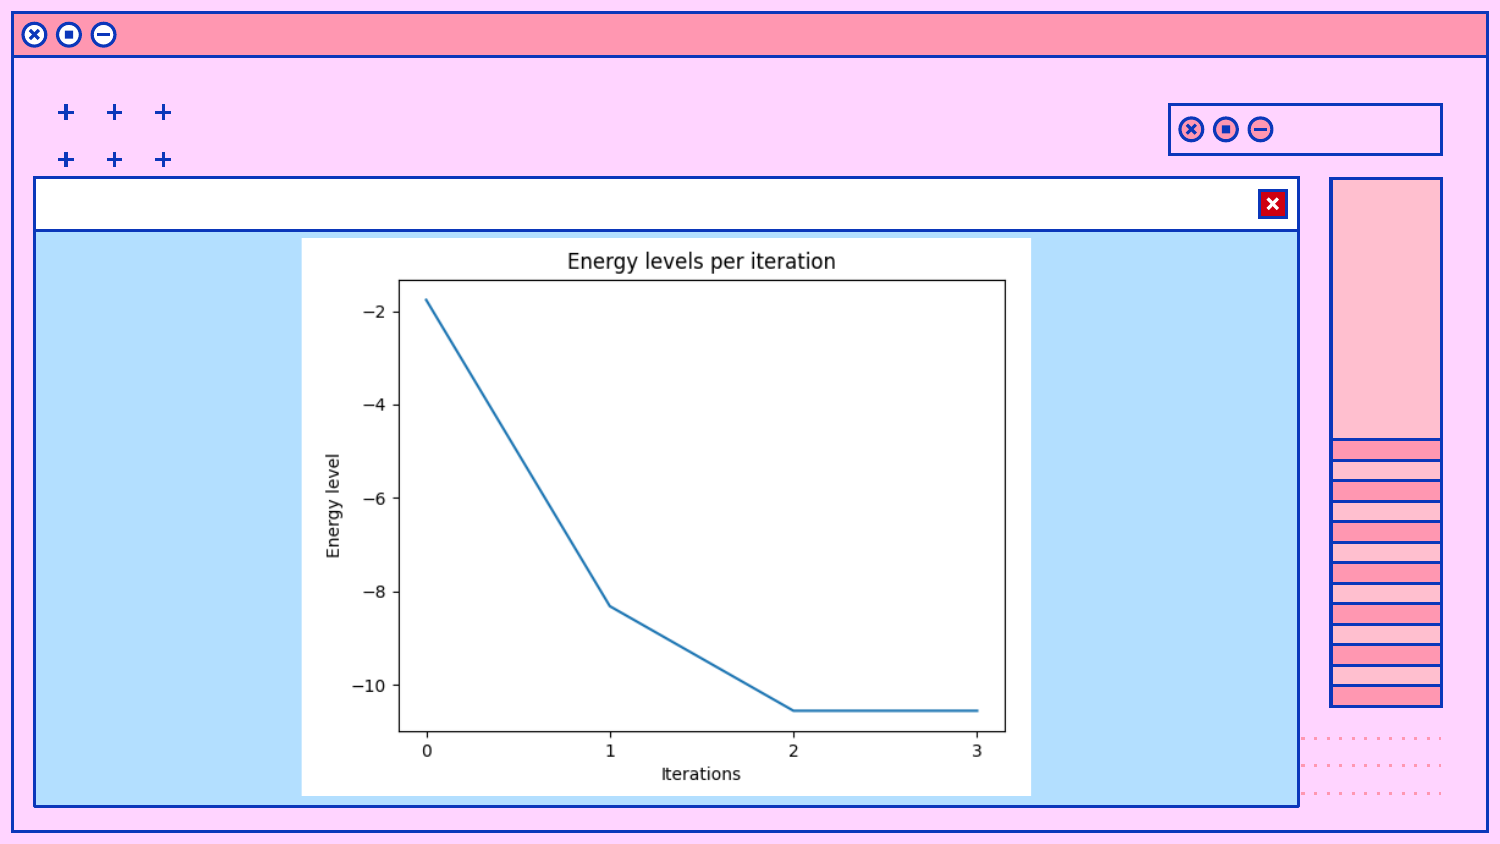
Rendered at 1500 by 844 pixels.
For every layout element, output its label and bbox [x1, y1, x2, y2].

text_box [18, 28, 82, 135]
picture [301, 237, 1032, 796]
text_box [34, 177, 1299, 807]
